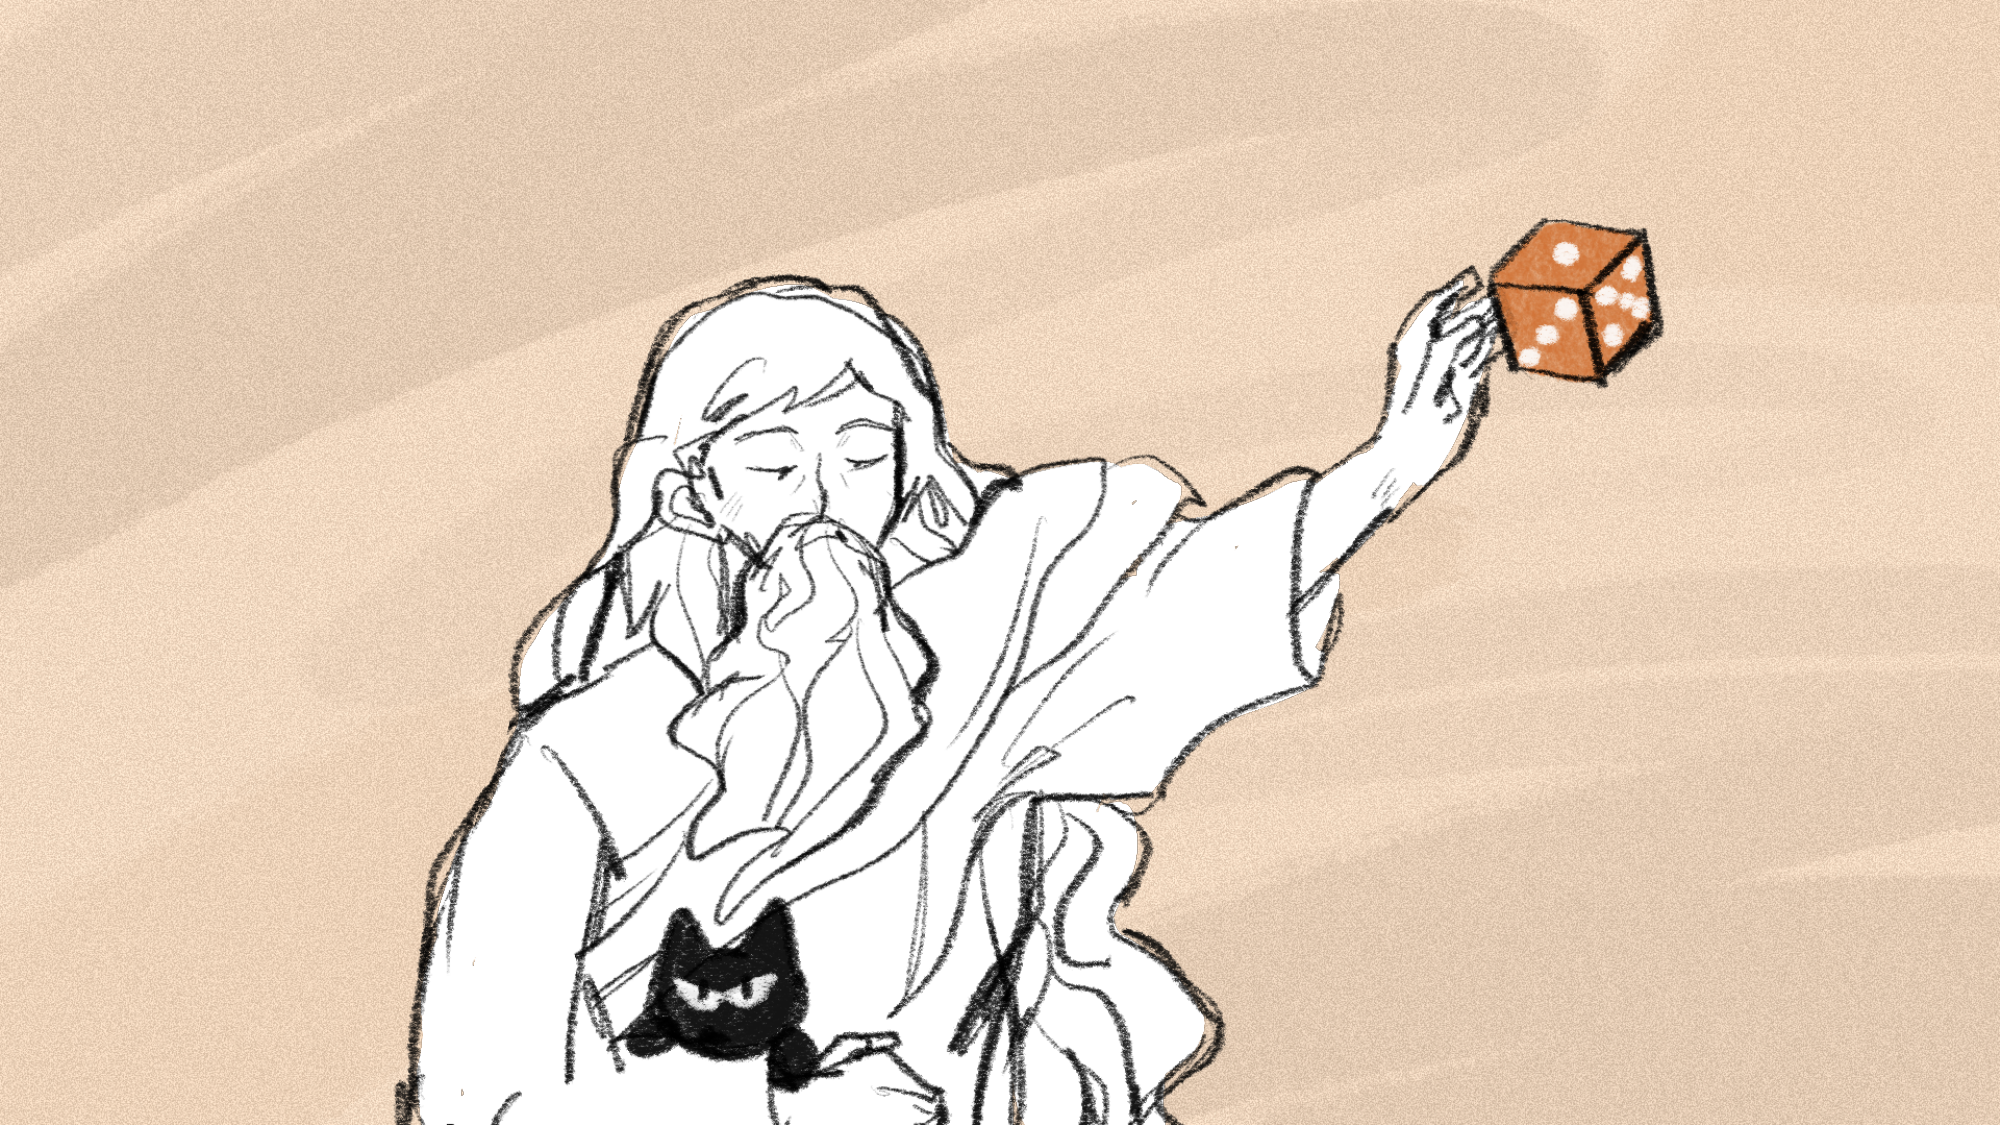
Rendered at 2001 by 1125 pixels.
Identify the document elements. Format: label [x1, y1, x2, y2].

text_box [0, 0, 2000, 1125]
